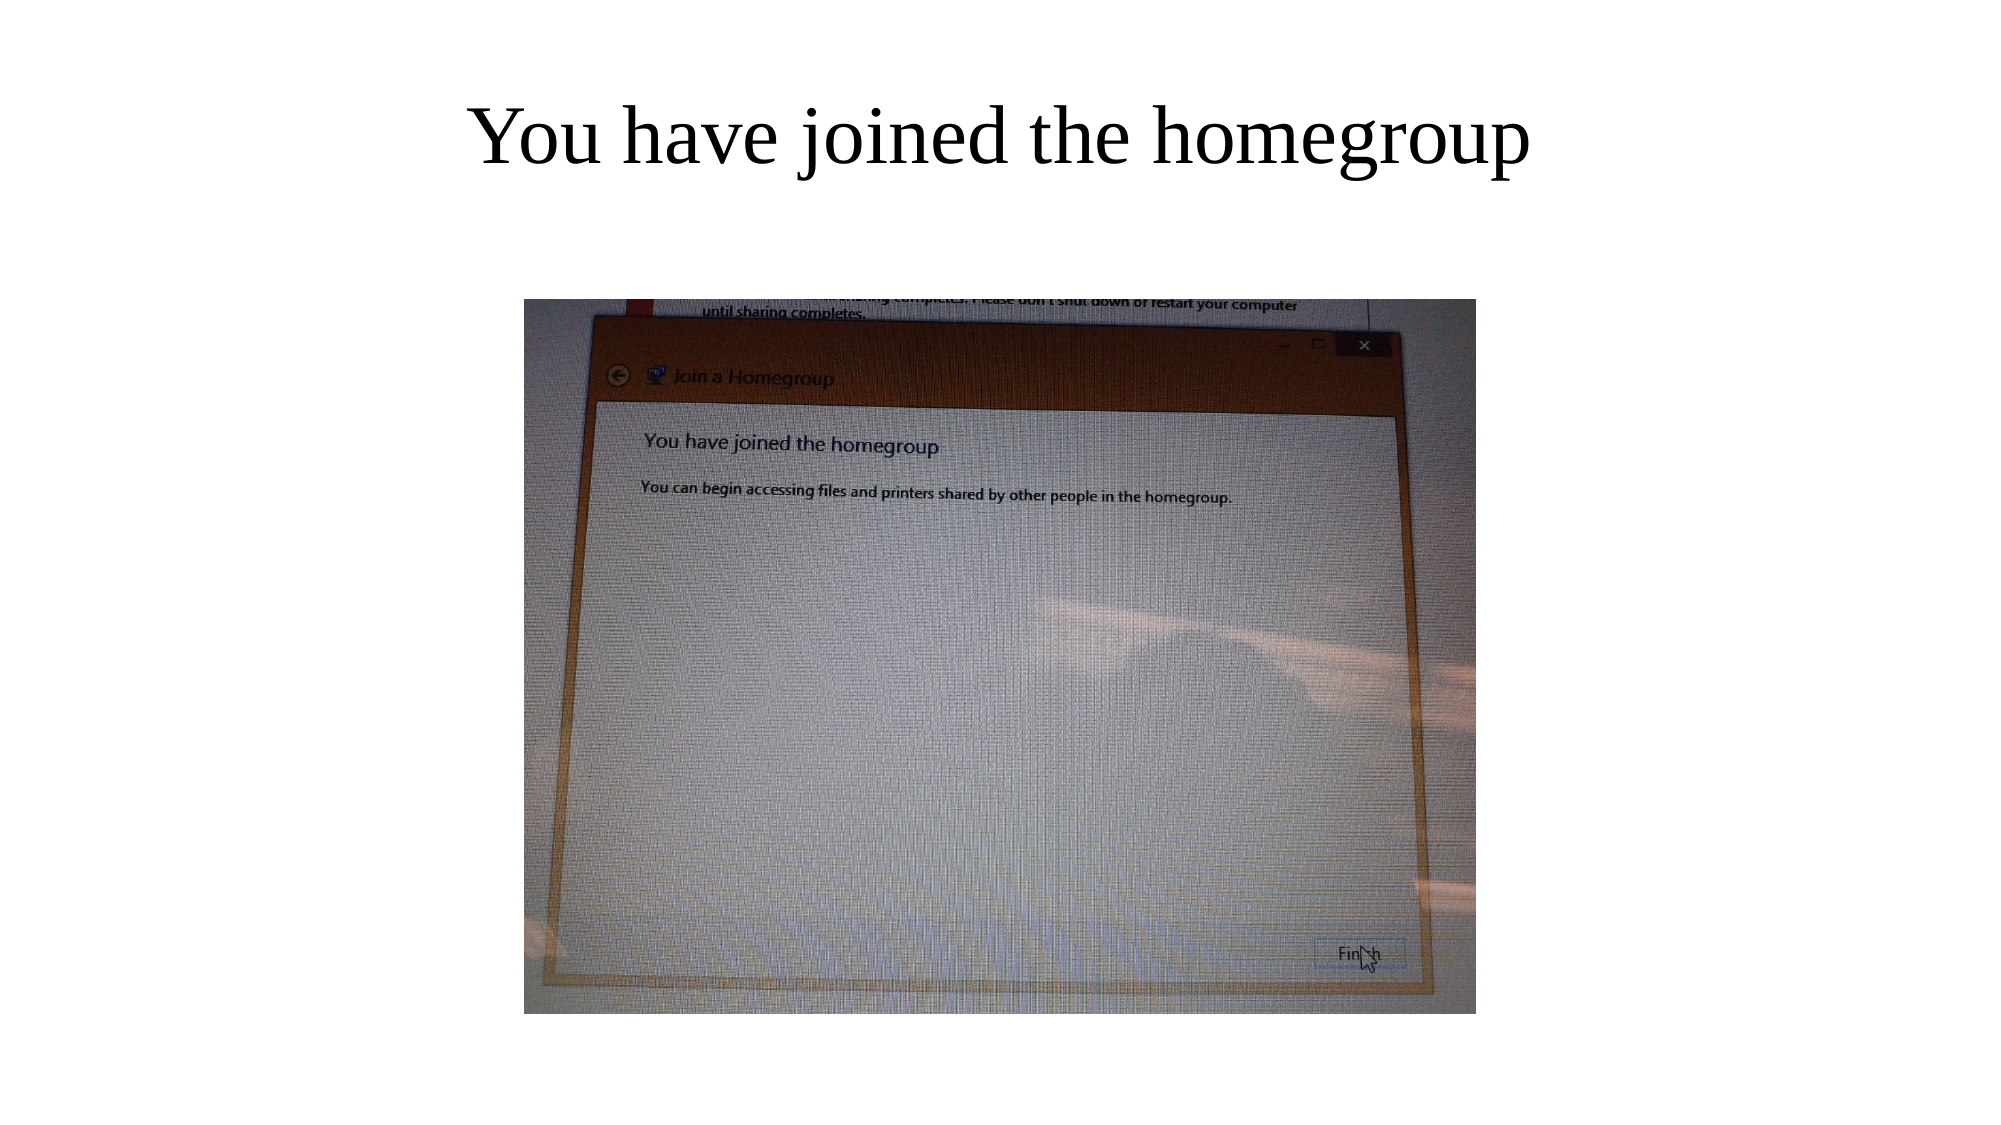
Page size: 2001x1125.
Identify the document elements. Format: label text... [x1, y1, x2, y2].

title You have joined the homegroup [137, 57, 1863, 216]
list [524, 299, 1476, 1014]
